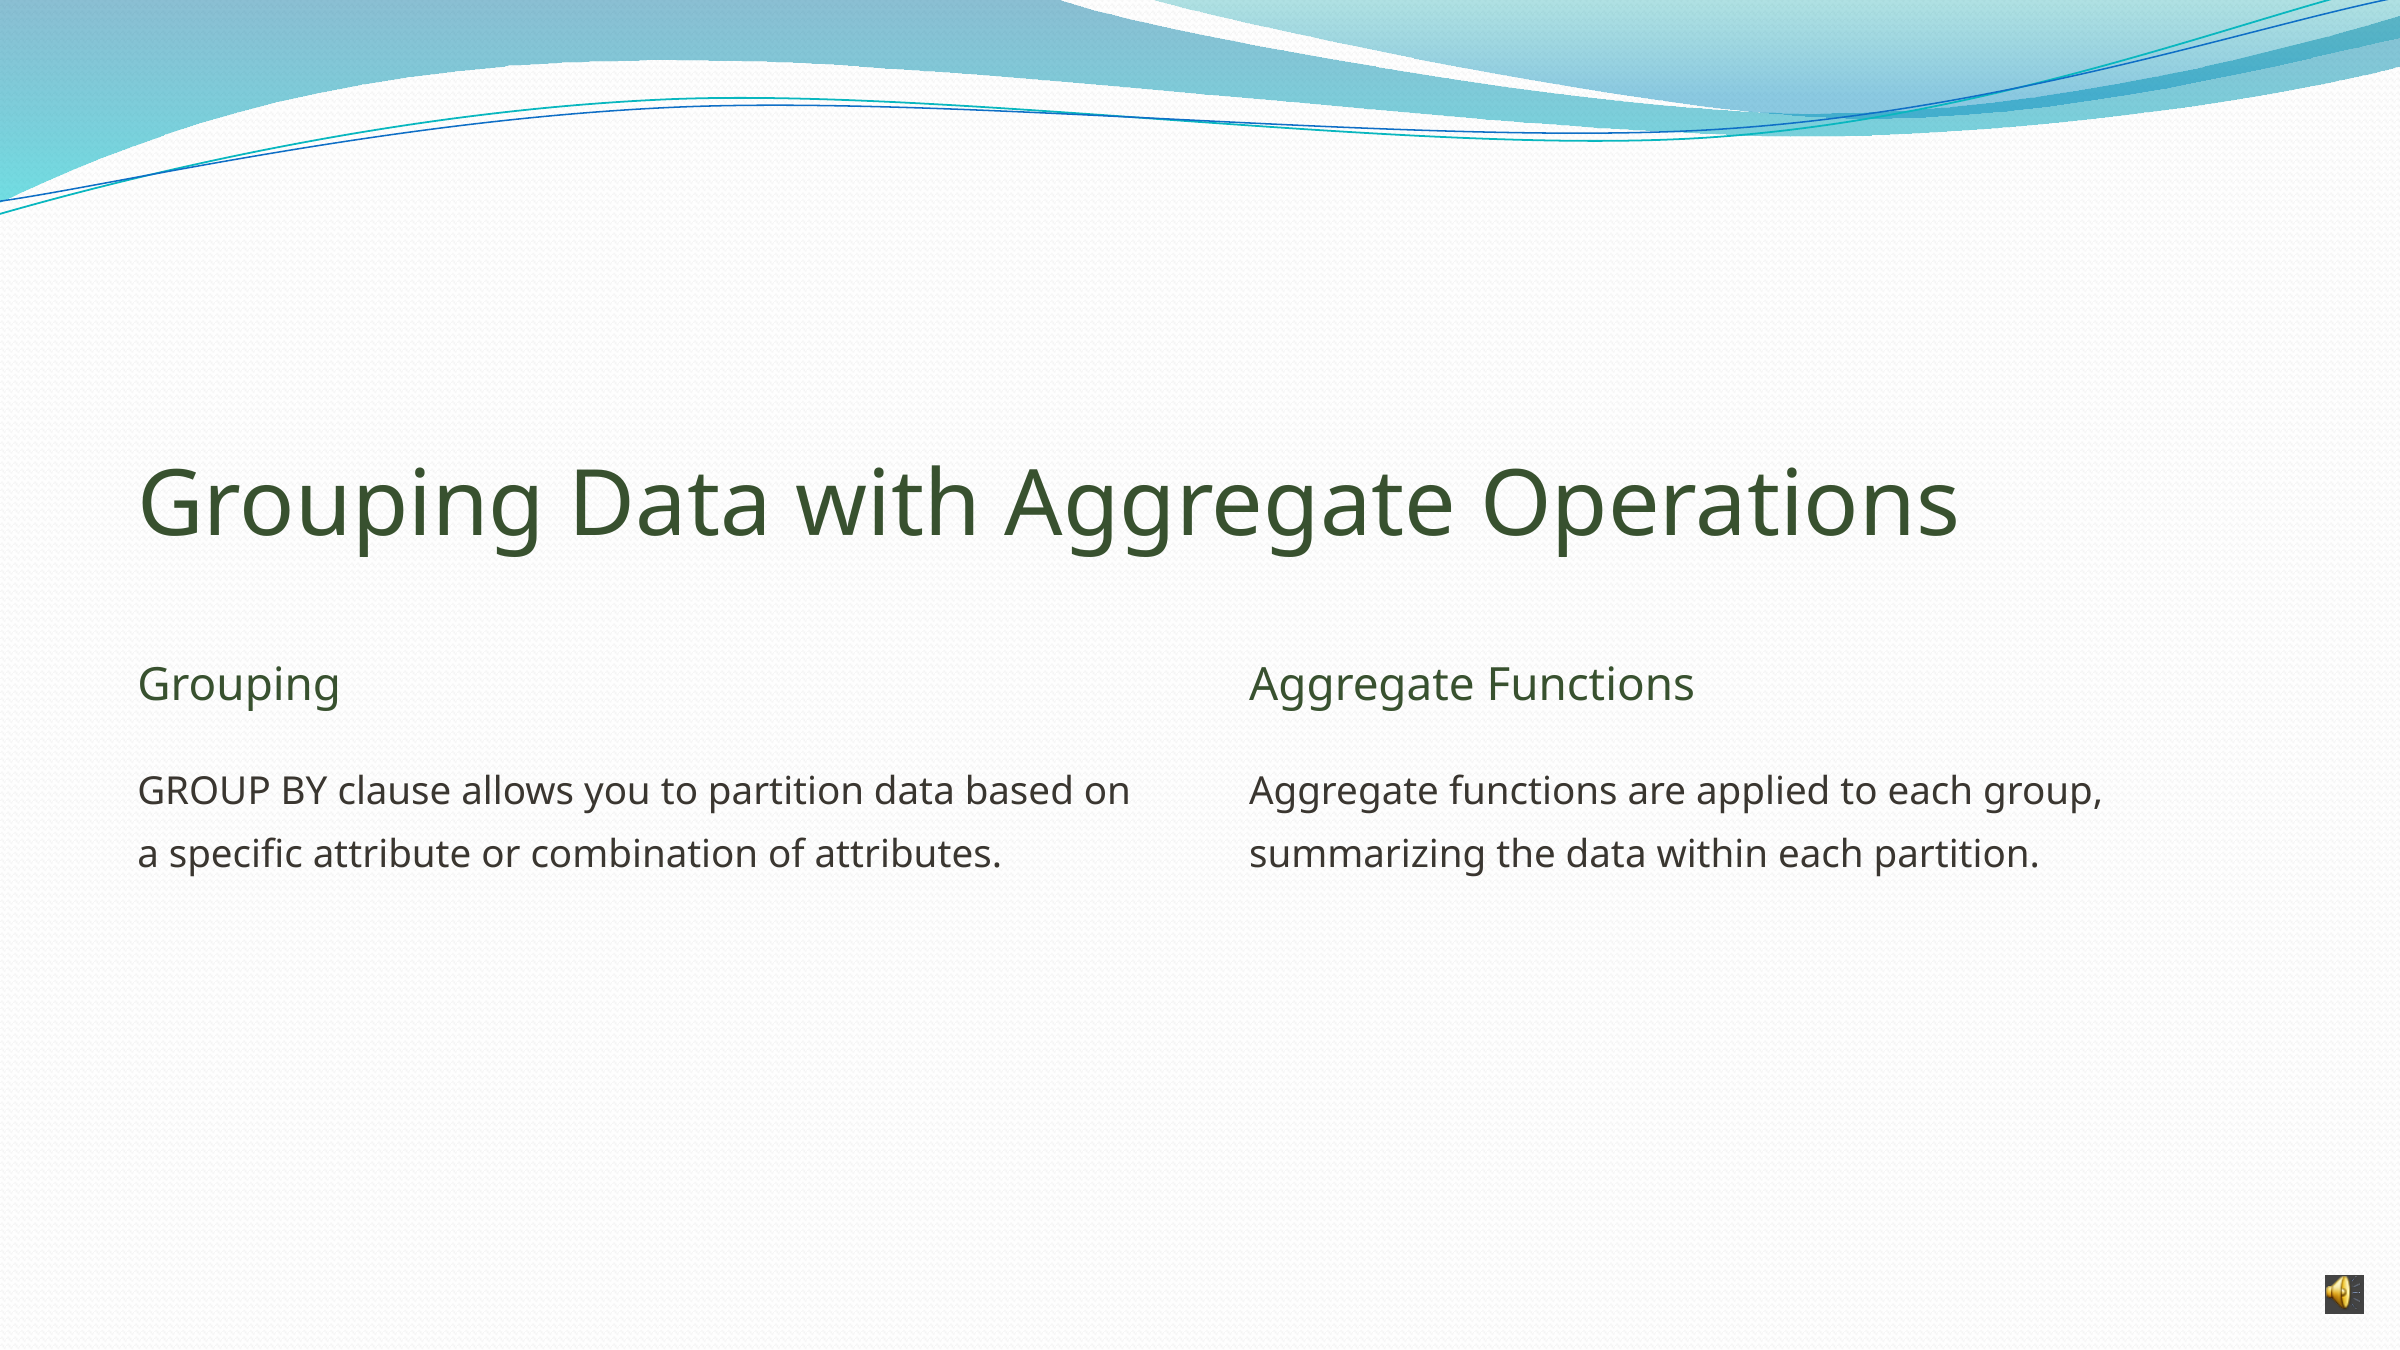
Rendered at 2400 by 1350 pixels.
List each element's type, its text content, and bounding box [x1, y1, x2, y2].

text_box Aggregate functions are applied to each group, summarizing the data within each partition. [1249, 749, 2264, 876]
text_box Grouping Data with Aggregate Operations [137, 439, 1946, 555]
text_box Grouping [137, 652, 600, 711]
text_box GROUP BY clause allows you to partition data based on a specific attribute or combination of attributes. [137, 749, 1152, 876]
picture [2324, 1274, 2365, 1315]
text_box Aggregate Functions [1249, 652, 1712, 711]
